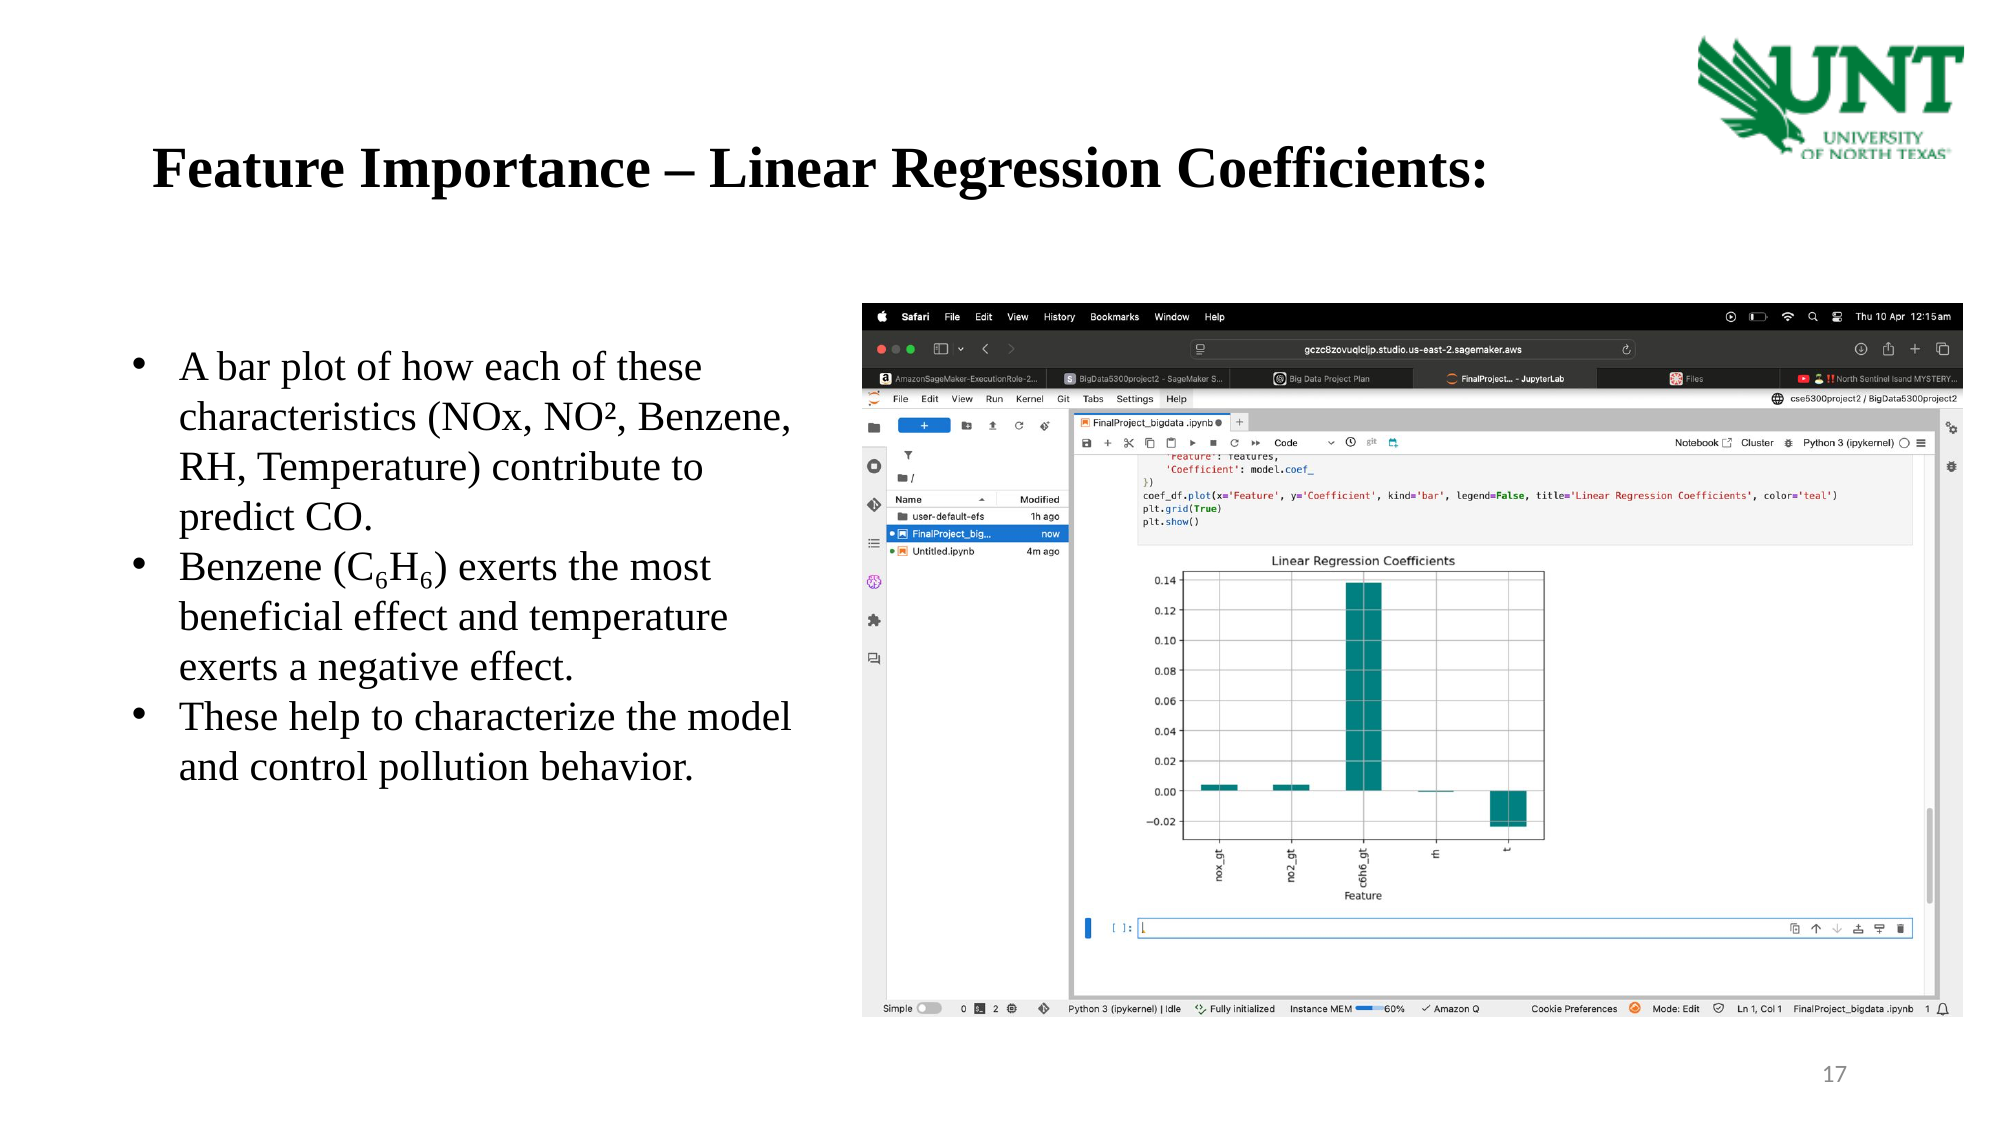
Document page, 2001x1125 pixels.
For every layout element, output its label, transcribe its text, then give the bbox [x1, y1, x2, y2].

slide_number 17 [1412, 1042, 1863, 1103]
text_box A bar plot of how each of these characteristics (NOx, NO², Benzene, RH, Temperature) contribute to predict CO. Benzene (C₆H₆) exerts the most beneficial effect and temperature exerts a negative effect. These help to characterize the model and control pollution behavior. [117, 331, 845, 886]
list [862, 303, 1963, 1017]
title Feature Importance – Linear Regression Coefficients: [137, 59, 1863, 278]
